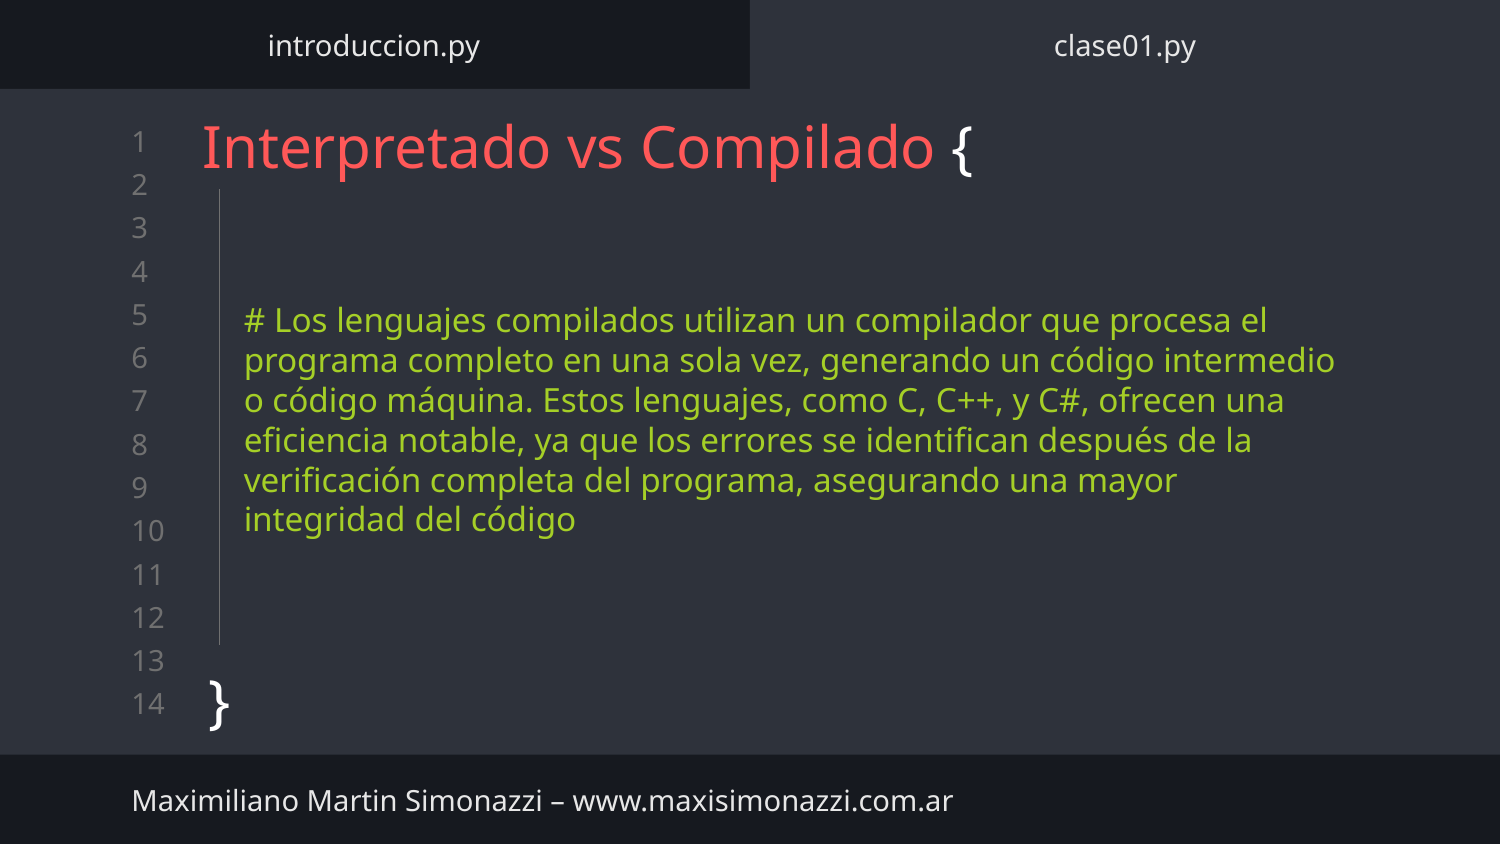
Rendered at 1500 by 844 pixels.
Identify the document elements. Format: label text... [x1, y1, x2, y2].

subtitle introduccion.py [0, 15, 749, 74]
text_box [177, 188, 262, 750]
subtitle Maximiliano Martin Simonazzi – www.maxisimonazzi.com.ar [116, 770, 1407, 829]
subtitle # Los lenguajes compilados utilizan un compilador que procesa el programa completo en una sola vez, generando un código intermedio o código máquina. Estos lenguajes, como C, C++, y C#, ofrecen una eficiencia notable, ya que los errores se identifican después de la verificación completa del programa, asegurando una mayor integridad del código [262, 189, 1358, 649]
title Interpretado vs Compilado { [187, 95, 1384, 185]
subtitle clase01.py [750, 15, 1500, 74]
